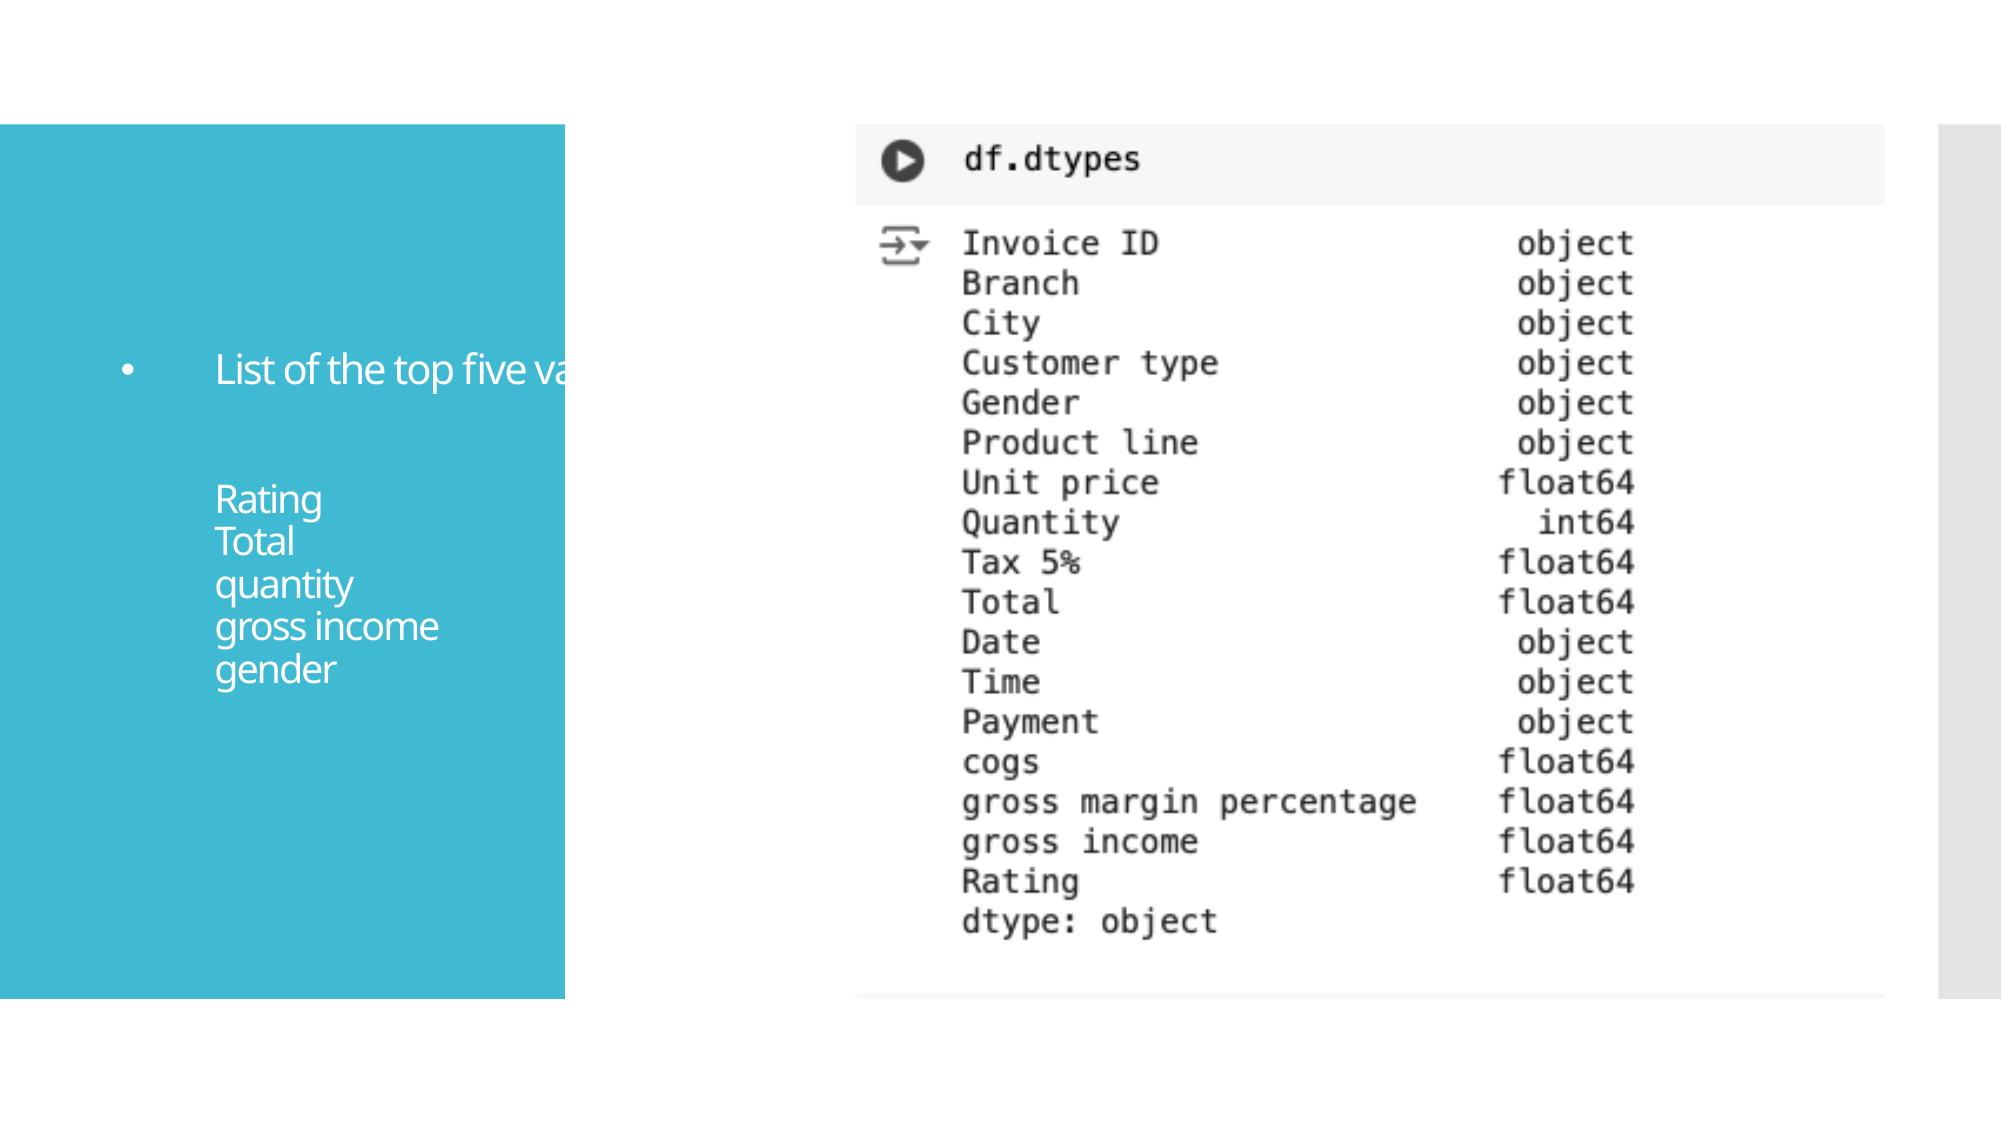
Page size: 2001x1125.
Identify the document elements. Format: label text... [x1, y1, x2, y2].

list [839, 124, 1885, 1000]
title List of the top five variables Rating Total quantity gross income gender [105, 213, 710, 747]
